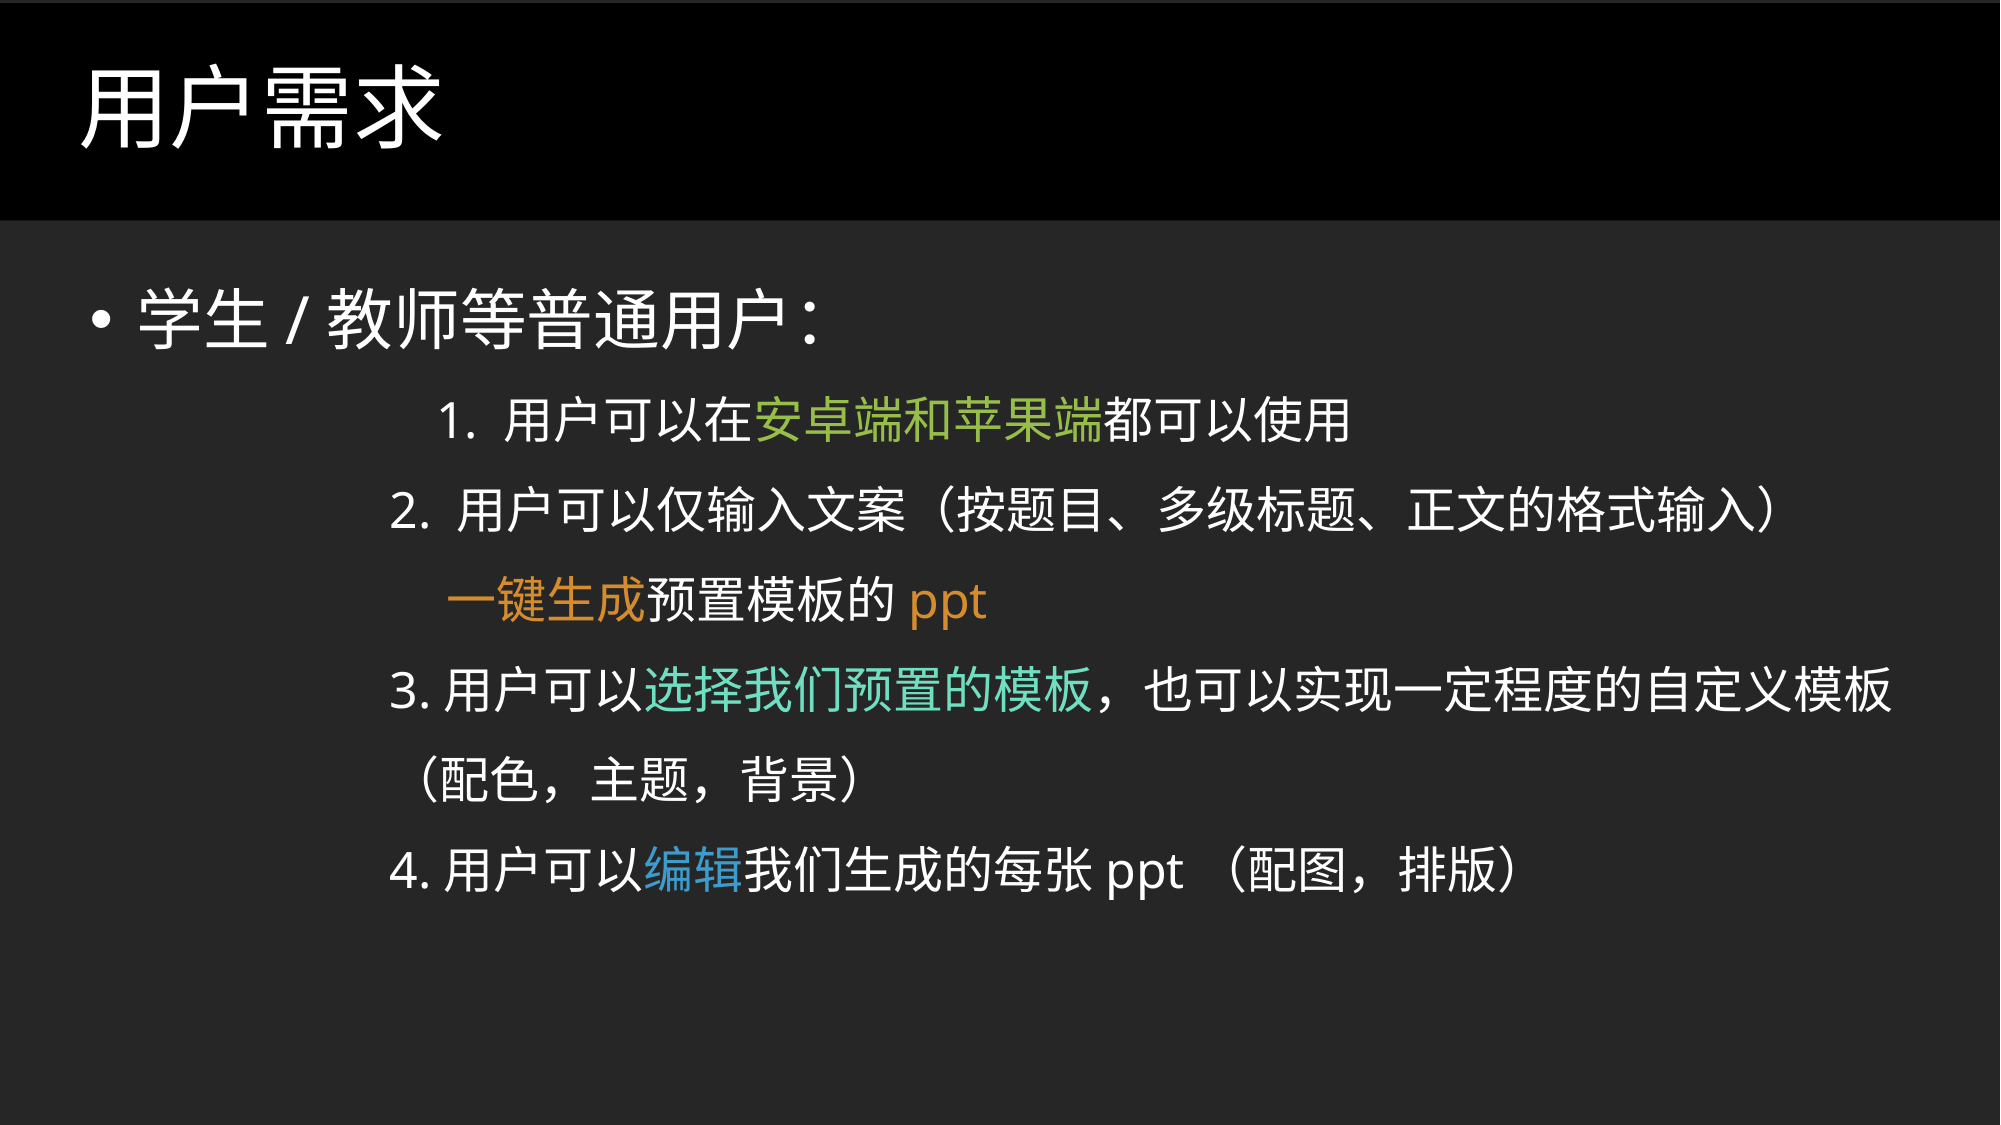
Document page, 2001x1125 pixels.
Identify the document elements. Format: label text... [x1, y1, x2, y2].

text_box 学生/教师等普通用户： 1. 用户可以在安卓端和苹果端都可以使用 2. 用户可以仅输入文案（按题目、多级标题、正文的格式输入） 一键生成预置模板的ppt 3.用户可以选择我们预置的模板，也可以实现一定程度的自定义模板 （配色，主题，背景） 4.用户可以编辑我们生成的每张ppt（配图，排版） [74, 230, 1926, 906]
title 用户需求 [0, 3, 2000, 221]
